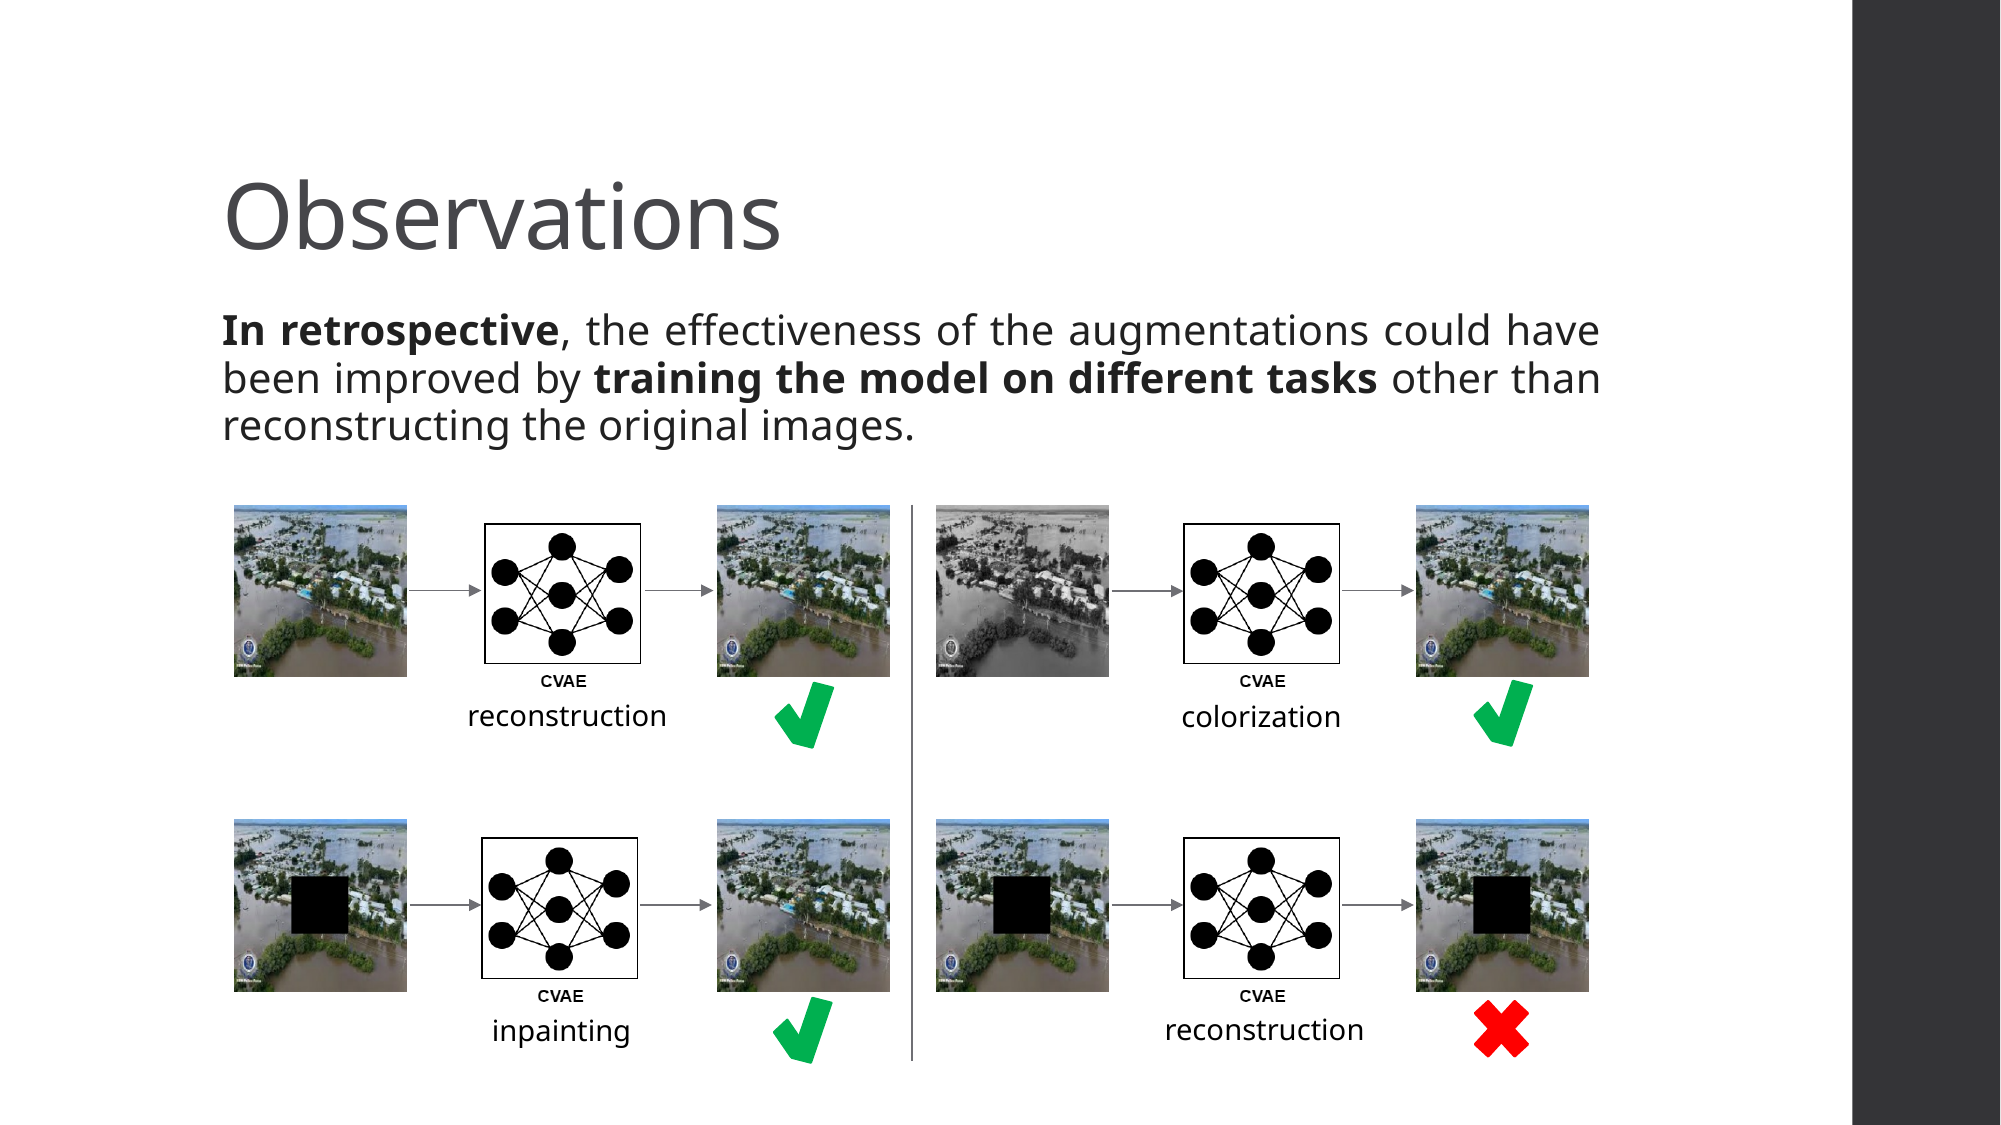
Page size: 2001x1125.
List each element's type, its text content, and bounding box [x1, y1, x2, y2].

list In retrospective, the effectiveness of the augmentations could have been improved by training the model on different tasks other than reconstructing the original images. [206, 299, 1617, 1014]
picture [709, 811, 896, 999]
text_box reconstruction [1149, 1003, 1380, 1054]
picture [709, 496, 896, 685]
picture [226, 496, 413, 685]
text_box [1478, 681, 1525, 746]
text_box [777, 998, 825, 1063]
text_box reconstruction [452, 690, 683, 740]
picture [1183, 837, 1340, 1016]
text_box inpainting [477, 1004, 647, 1055]
text_box [1474, 1008, 1529, 1058]
text_box colorization [1166, 690, 1357, 741]
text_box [779, 683, 826, 747]
picture [928, 811, 1115, 999]
picture [1183, 523, 1340, 701]
picture [226, 811, 413, 999]
title Observations [206, 60, 1617, 278]
picture [481, 837, 638, 1016]
picture [1408, 811, 1595, 999]
picture [928, 496, 1115, 685]
picture [1408, 496, 1595, 685]
picture [484, 523, 641, 701]
